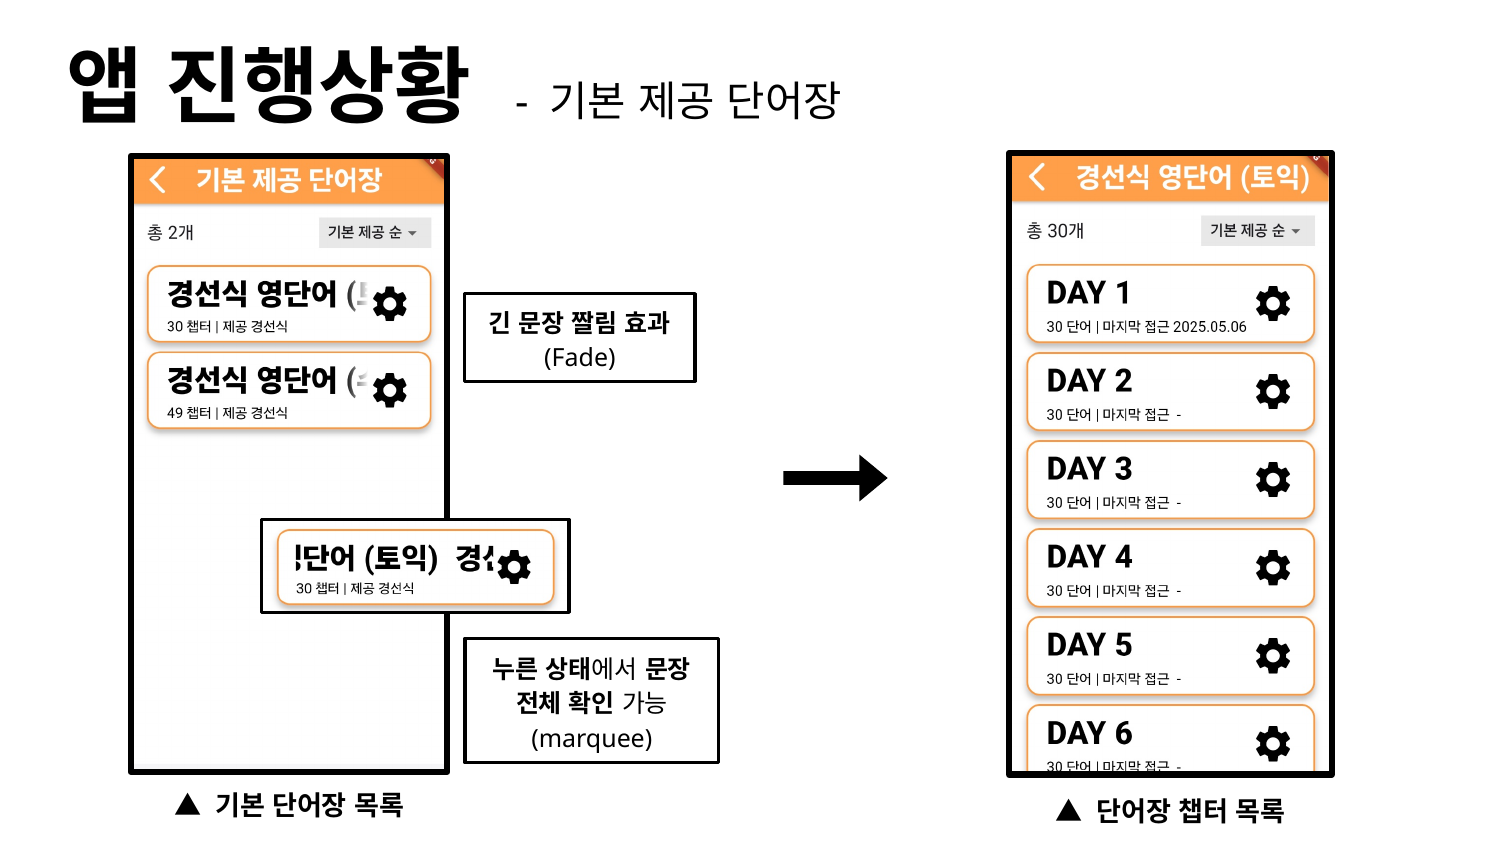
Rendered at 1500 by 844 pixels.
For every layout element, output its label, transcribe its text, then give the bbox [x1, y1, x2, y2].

title 앱 진행상황 - 기본 제공 단어장 [51, 35, 1449, 130]
text_box [783, 454, 888, 502]
text_box ▲ 단어장 챕터 목록 [1023, 786, 1318, 834]
text_box 긴 문장 짤림 효과 (Fade) [464, 293, 696, 382]
text_box 누른 상태에서 문장 전체 확인 가능 (marquee) [464, 638, 719, 763]
picture [1011, 155, 1329, 772]
text_box ▲ 기본 단어장 목록 [141, 781, 437, 828]
picture [133, 158, 568, 769]
